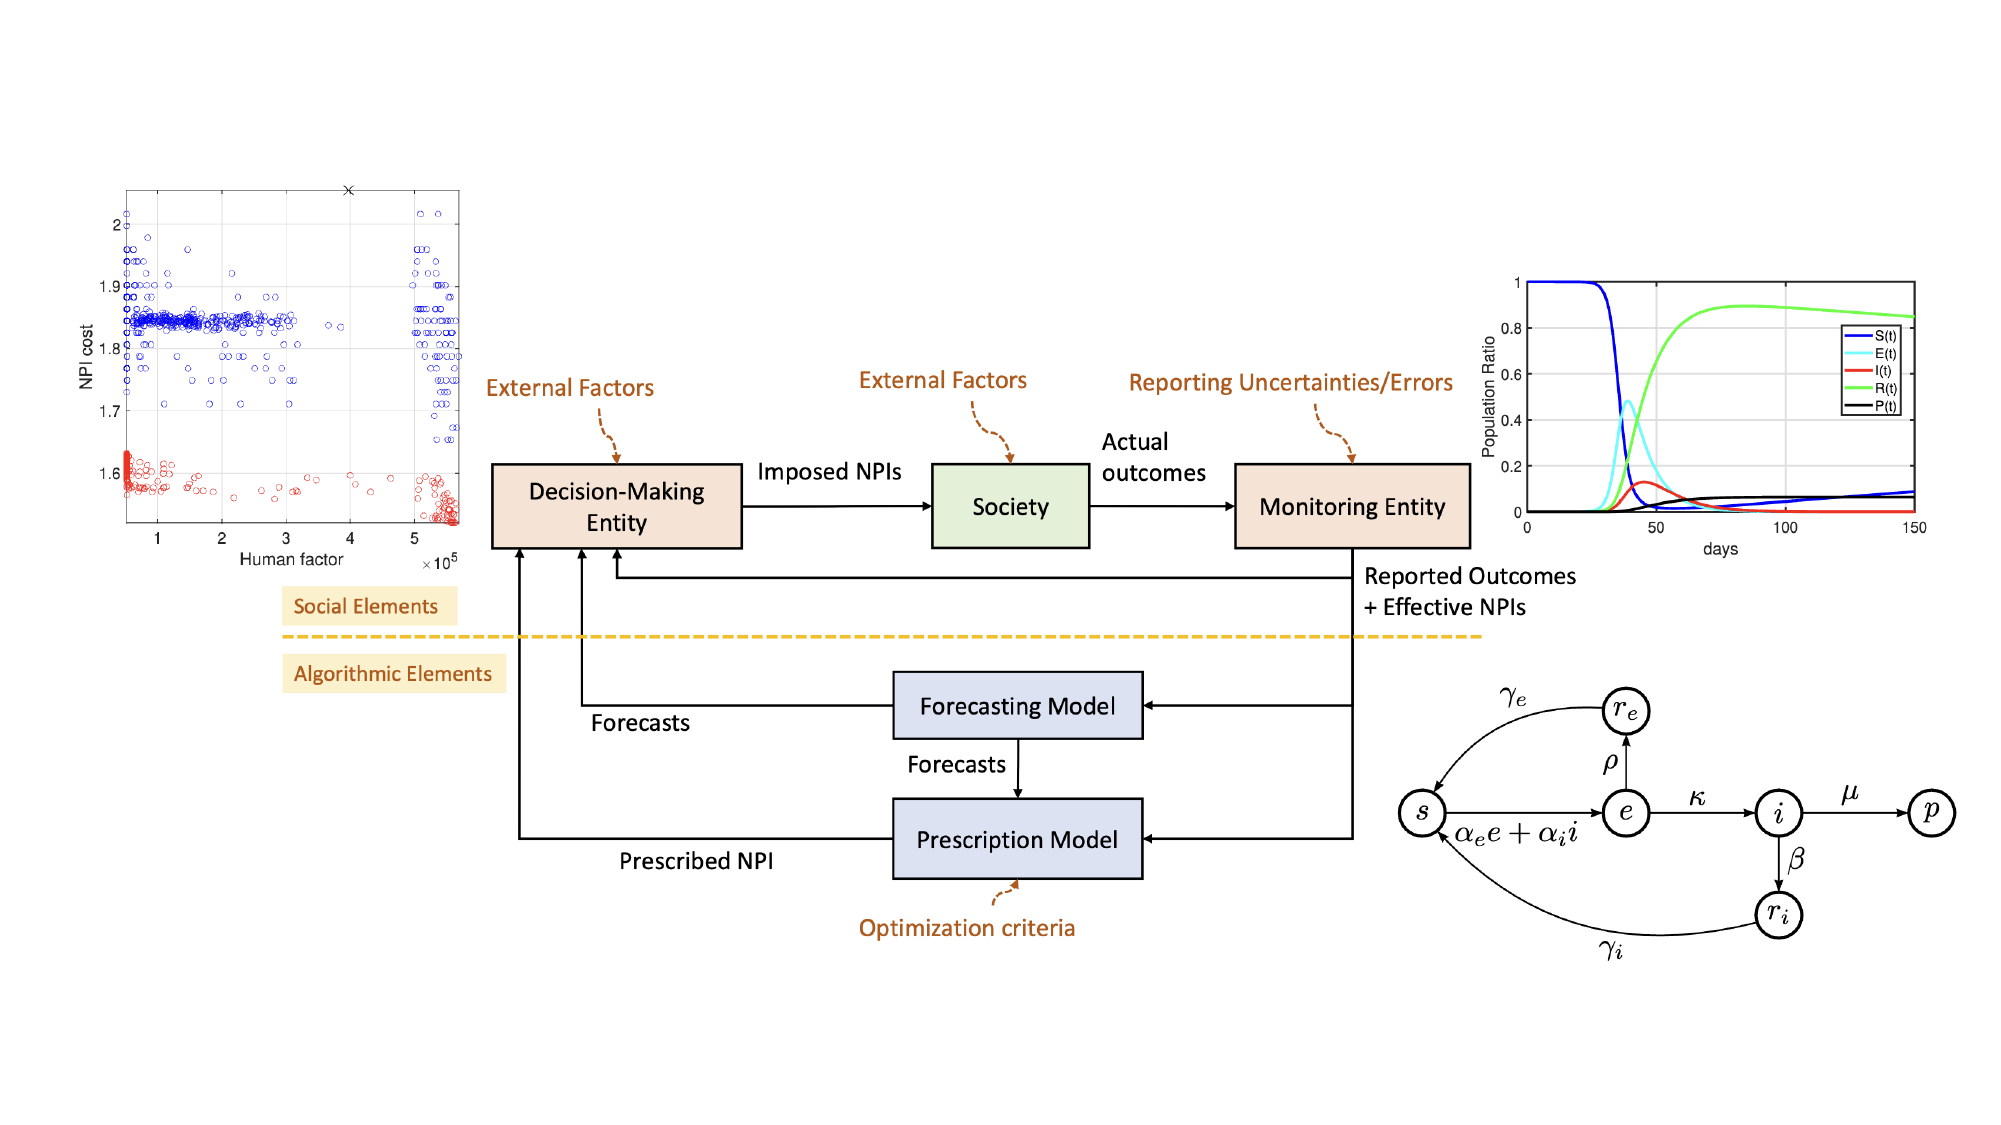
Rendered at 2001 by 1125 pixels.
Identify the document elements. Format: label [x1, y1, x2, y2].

picture [70, 179, 1960, 965]
